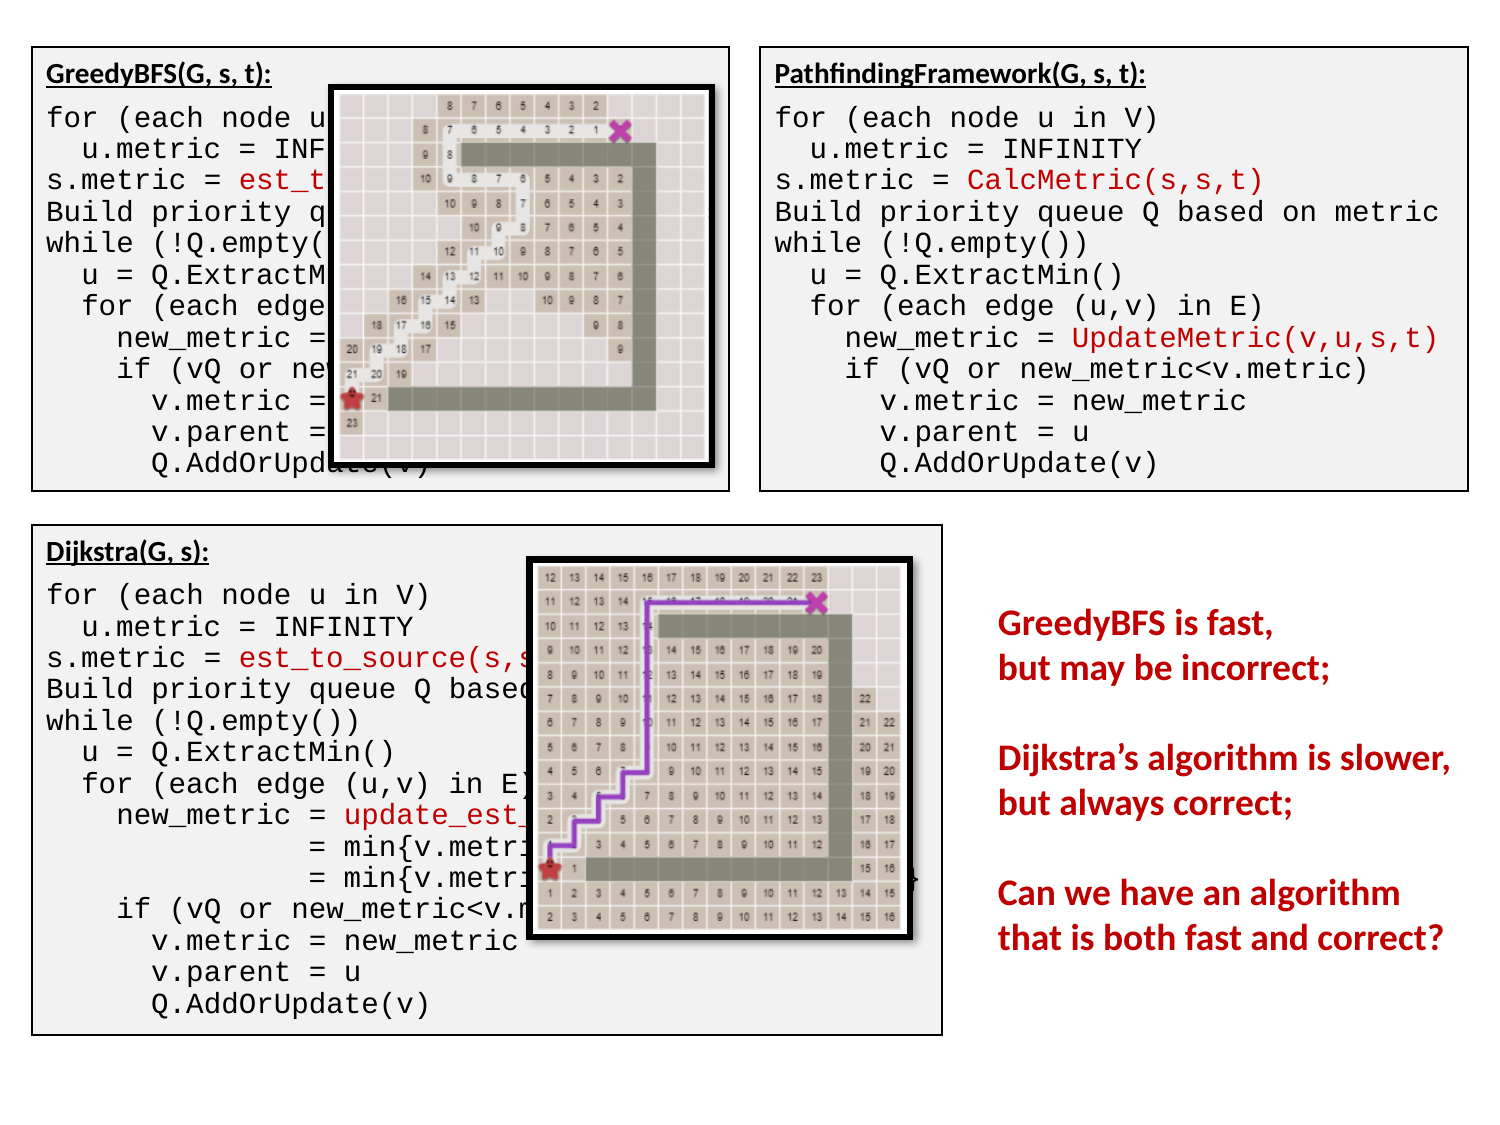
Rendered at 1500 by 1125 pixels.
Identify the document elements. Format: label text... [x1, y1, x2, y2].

picture [532, 562, 908, 934]
text_box GreedyBFS is fast, but may be incorrect; Dijkstra’s algorithm is slower, but always correct; Can we have an algorithm that is both fast and correct? [983, 590, 1467, 966]
picture [333, 89, 709, 462]
